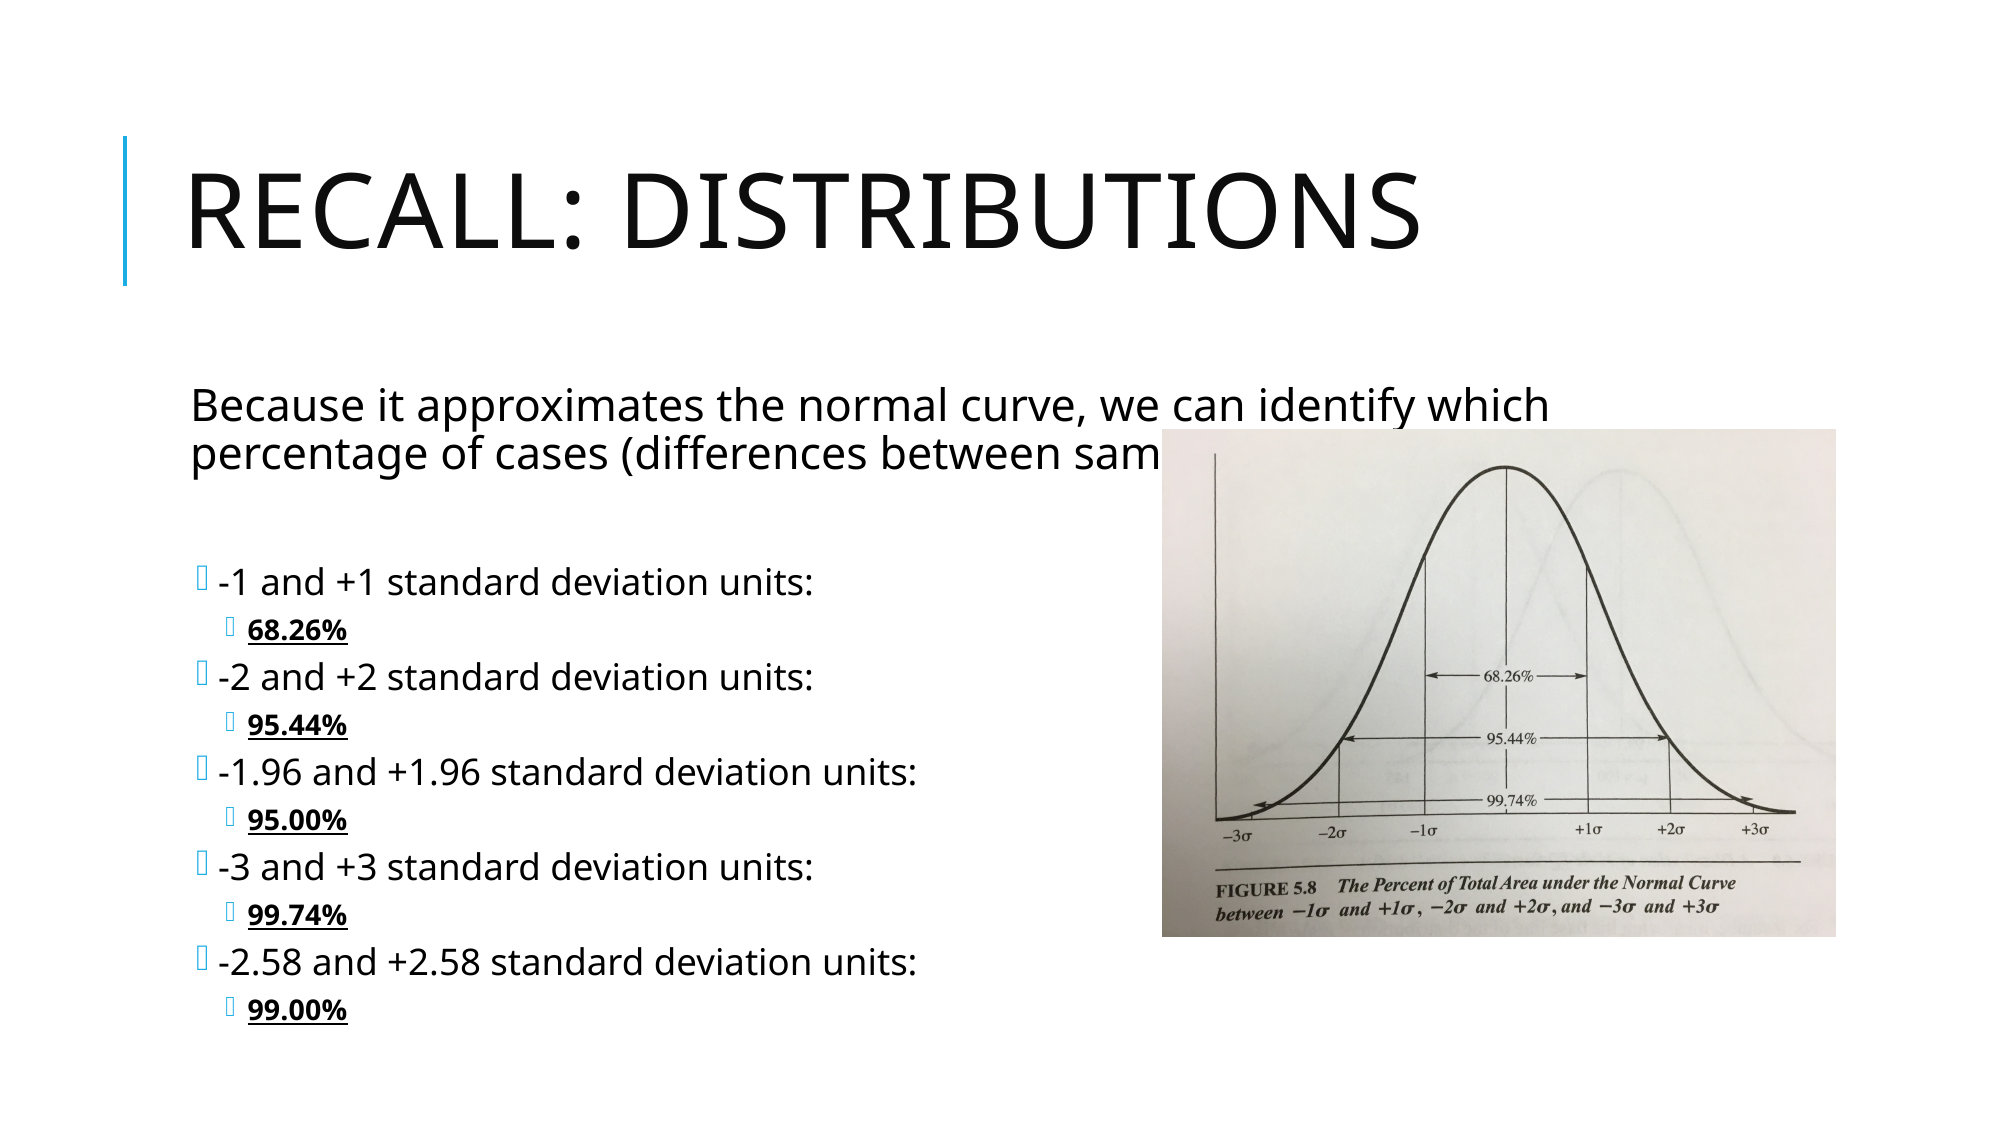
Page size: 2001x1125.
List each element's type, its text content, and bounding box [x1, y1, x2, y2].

list Because it approximates the normal curve, we can identify which percentage of cases (differences between sample means) fall between -1 and +1 standard deviation units: 68.26% -2 and +2 standard deviation units: 95.44% -1.96 and +1.96 standard deviation units: 95.00% -3 and +3 standard deviation units: 99.74% -2.58 and +2.58 standard deviation units: 99.00% [168, 375, 1763, 1035]
title Recall: Distributions [168, 96, 1763, 342]
picture [1162, 429, 1836, 938]
